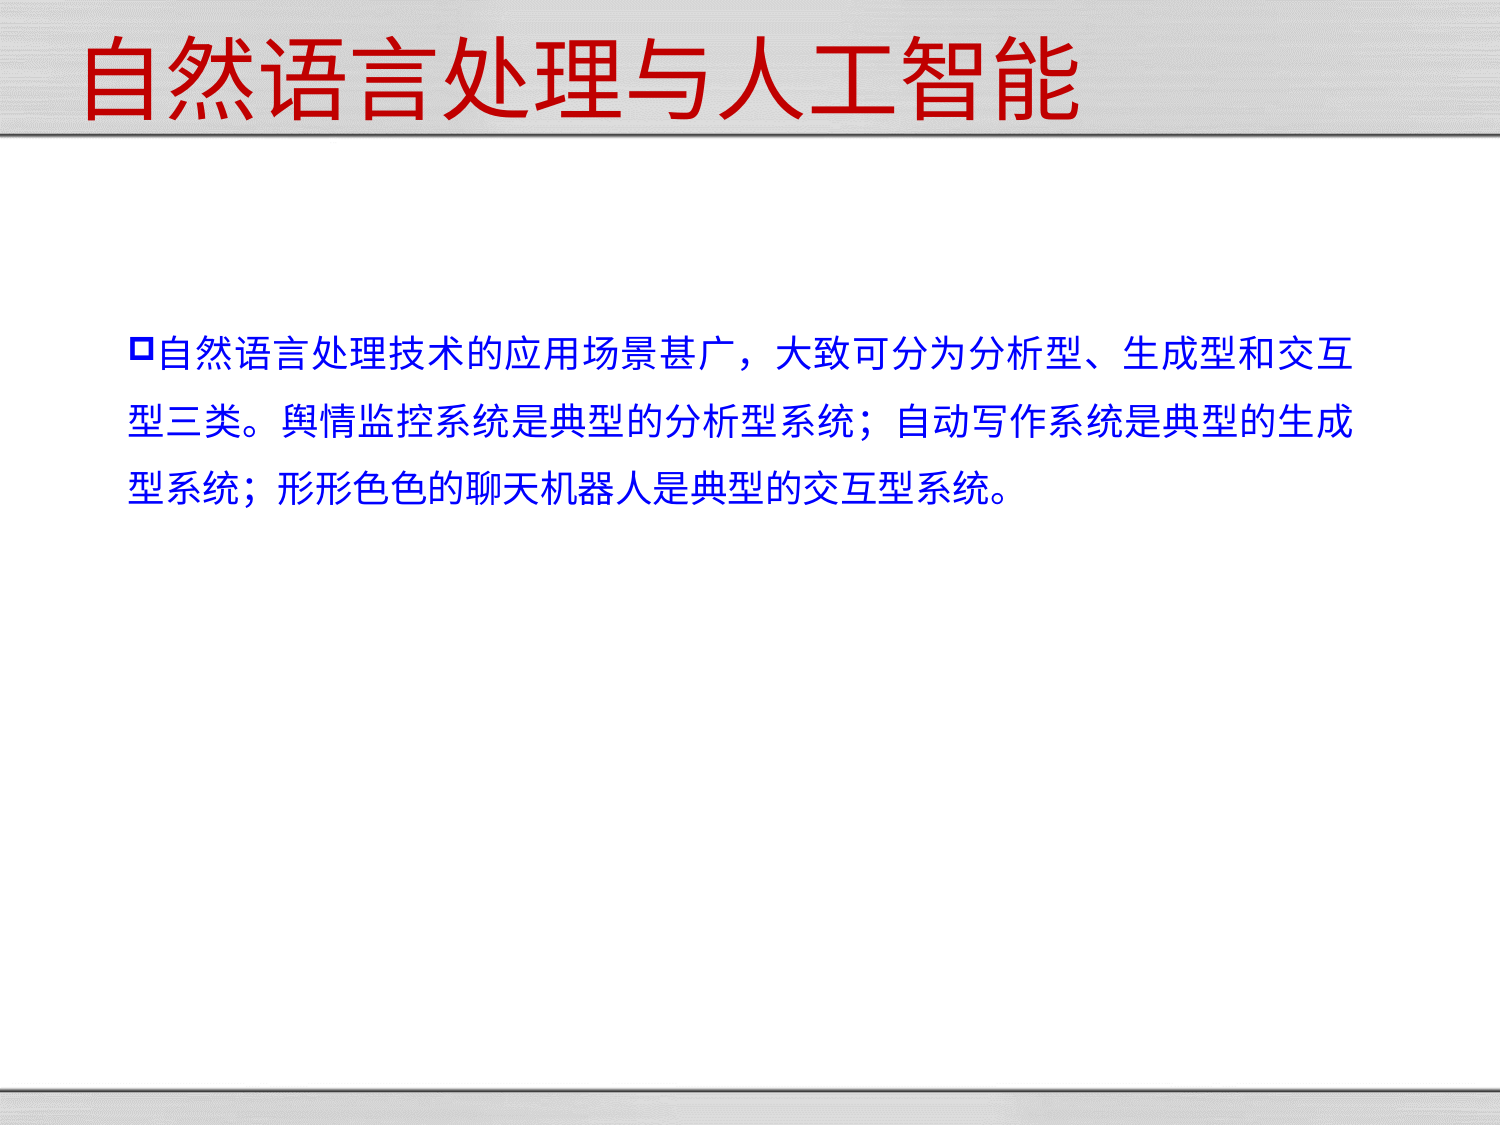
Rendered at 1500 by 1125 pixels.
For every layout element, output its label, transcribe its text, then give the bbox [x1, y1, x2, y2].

list 自然语言处理技术的应用场景甚广，大致可分为分析型、生成型和交互型三类。舆情监控系统是典型的分析型系统；自动写作系统是典型的生成型系统；形形色色的聊天机器人是典型的交互型系统。 [112, 299, 1369, 751]
text_box 自然语言处理与人工智能 [0, 14, 1360, 140]
picture [0, 0, 1500, 1125]
